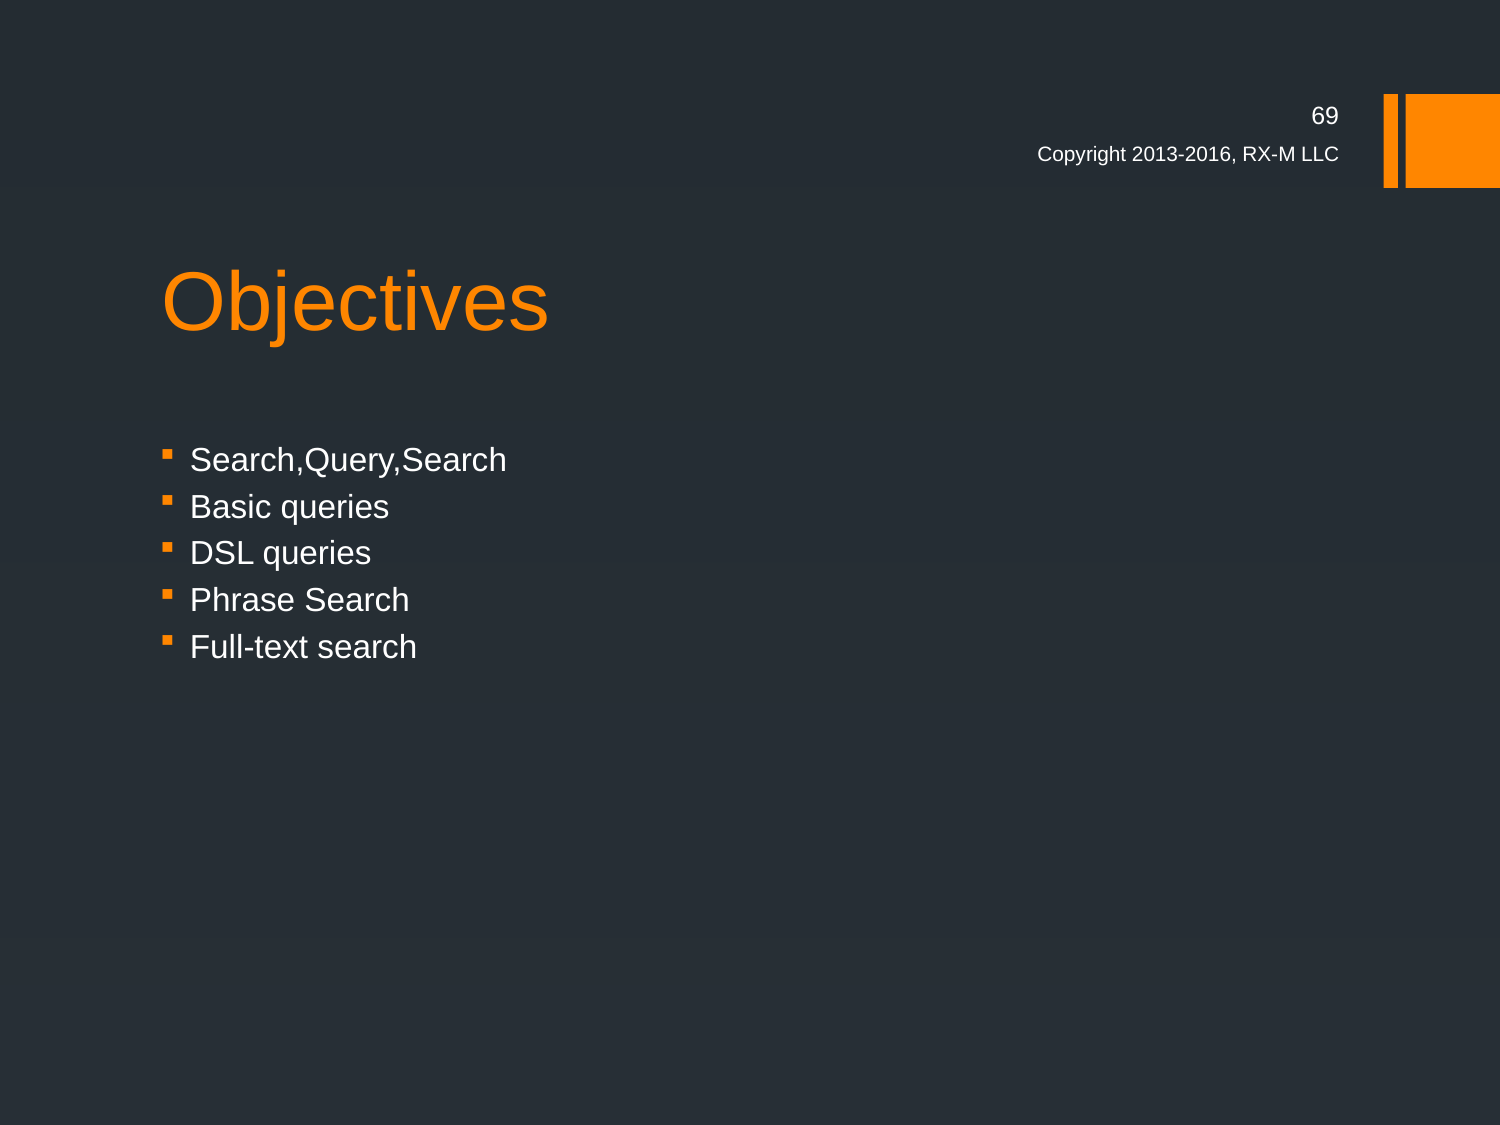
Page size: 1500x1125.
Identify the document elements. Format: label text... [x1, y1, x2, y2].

title Objectives [146, 165, 1347, 355]
slide_number 69 [1199, 90, 1355, 140]
footer Copyright 2013-2016, RX-M LLC [985, 140, 1355, 190]
list Search,Query,Search Basic queries DSL queries Phrase Search Full-text search [62, 374, 1263, 1031]
